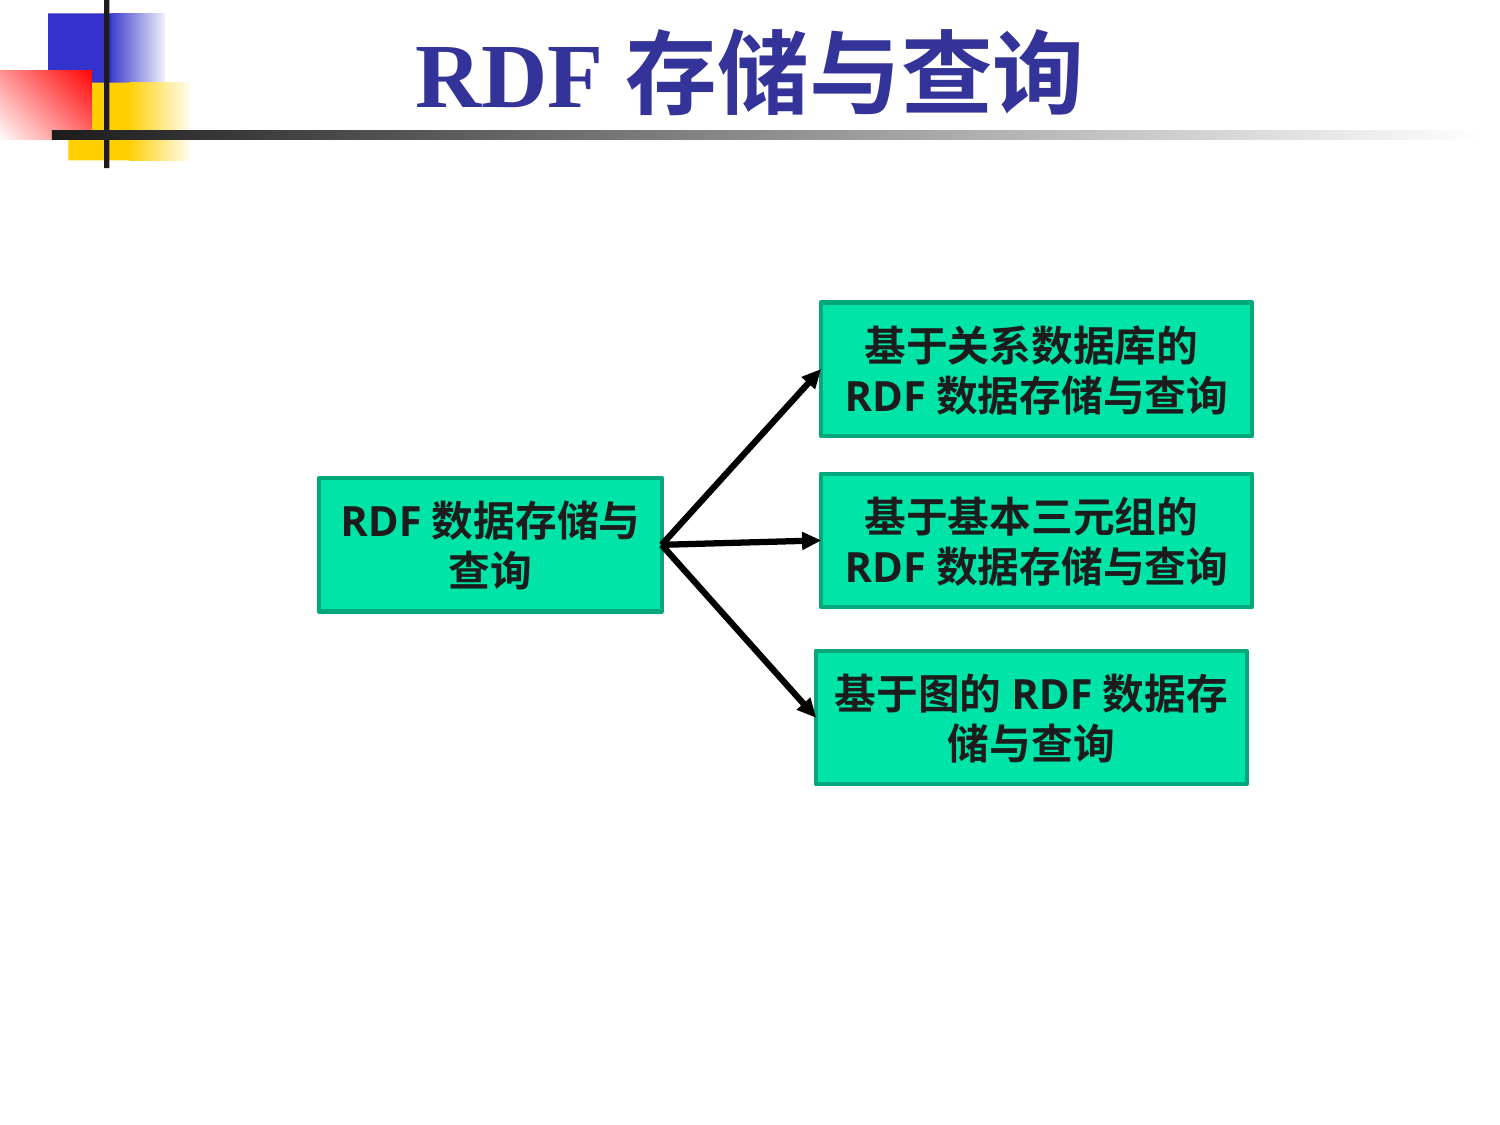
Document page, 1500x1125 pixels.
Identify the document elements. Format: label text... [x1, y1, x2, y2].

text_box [661, 369, 821, 540]
text_box RDF数据存储与查询 [317, 476, 656, 614]
title RDF存储与查询 [88, 0, 1412, 134]
text_box [0, 478, 656, 704]
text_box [661, 553, 817, 718]
text_box 基于关系数据库的RDF数据存储与查询 [819, 300, 1254, 438]
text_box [661, 540, 821, 546]
text_box 基于图的RDF数据存储与查询 [814, 649, 1249, 786]
text_box [821, 478, 1359, 704]
text_box 基于基本三元组的RDF数据存储与查询 [821, 472, 1254, 609]
